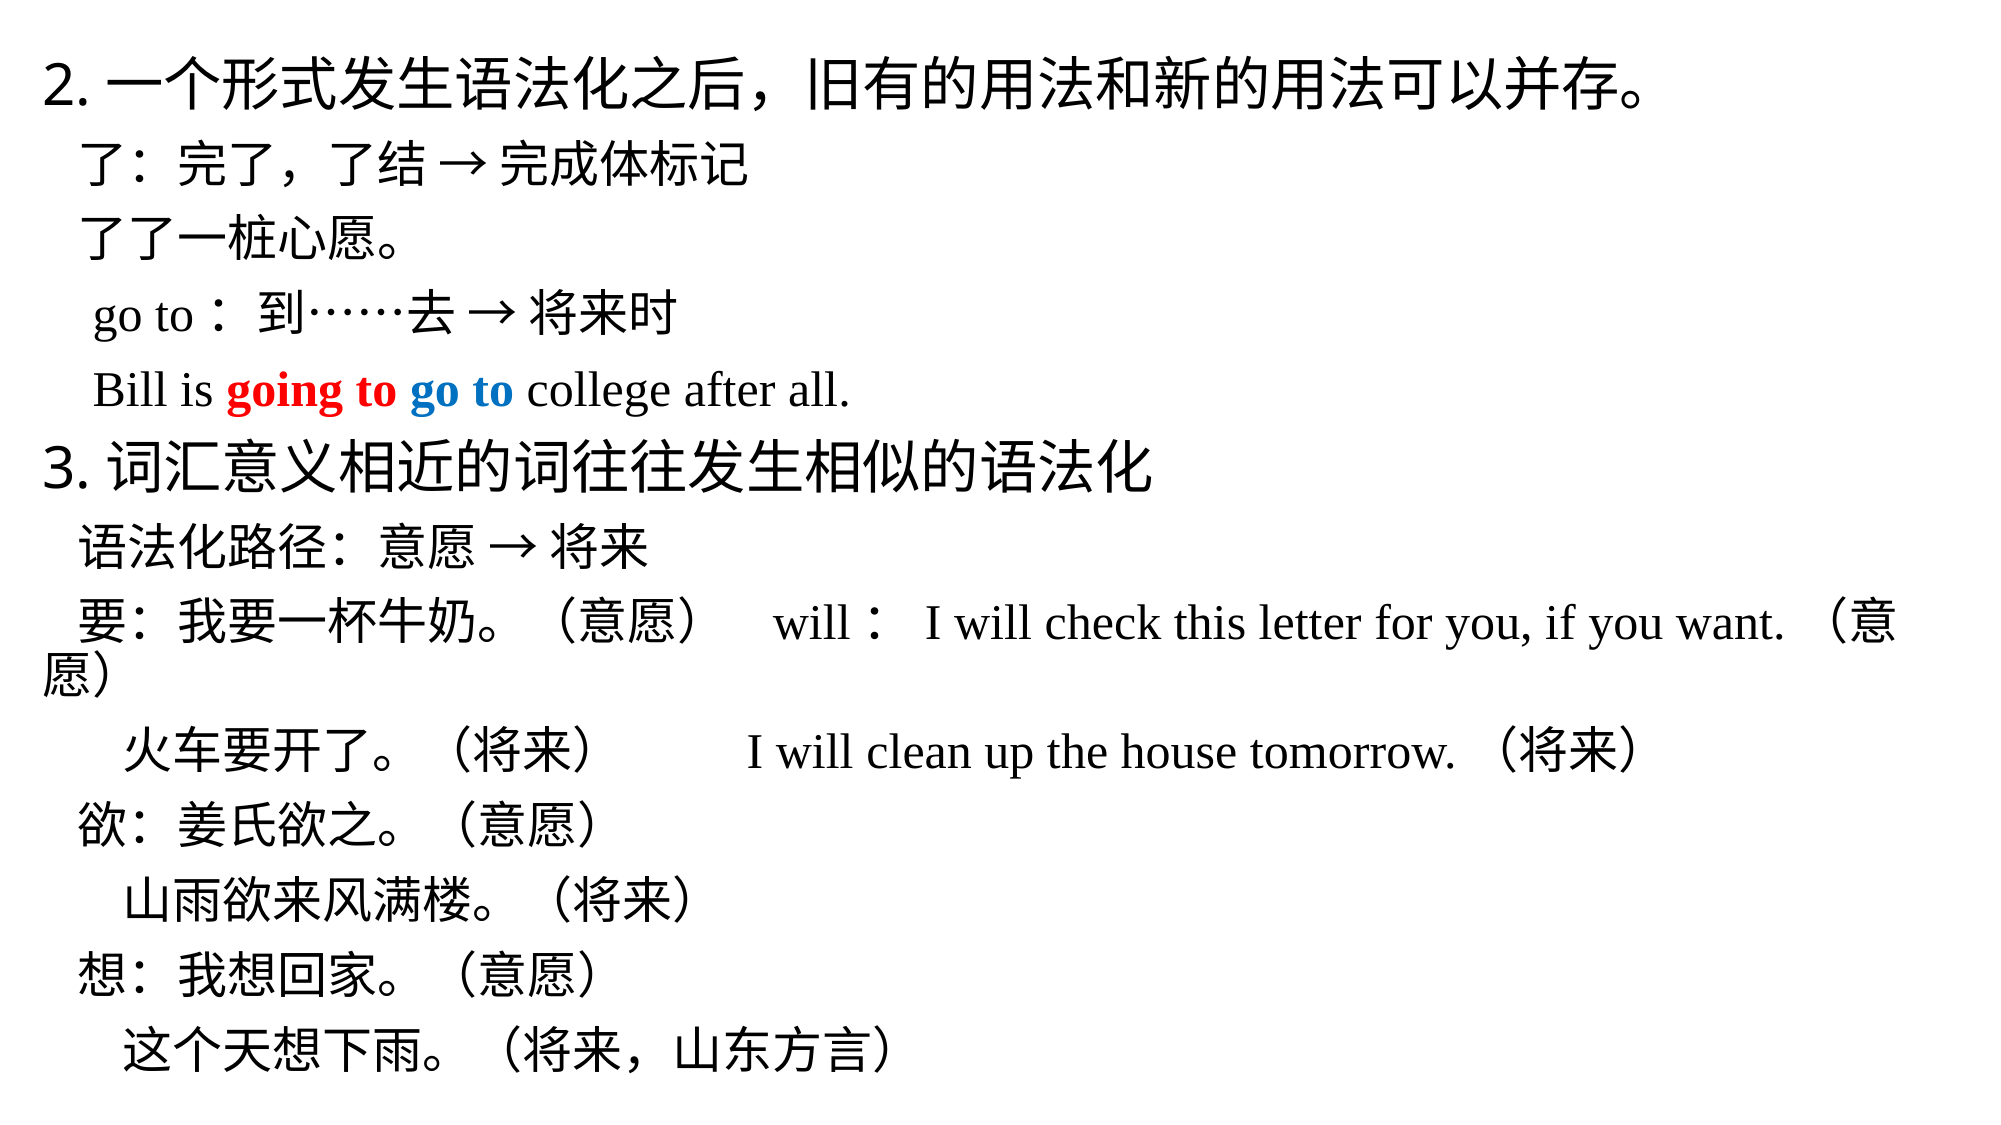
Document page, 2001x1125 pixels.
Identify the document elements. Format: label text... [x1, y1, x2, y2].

list 2.一个形式发生语法化之后，旧有的用法和新的用法可以并存。 了：完了，了结 → 完成体标记 了了一桩心愿。 go to：到……去 → 将来时 Bill is going to go to college after all. 3.词汇意义相近的词往往发生相似的语法化 语法化路径：意愿 → 将来 要：我要一杯牛奶。（意愿） will：I will check this letter for you, if you want.（意愿） 火车要开了。（将来） I will clean up the house tomorrow.（将来） 欲：姜氏欲之。（意愿） 山雨欲来风满楼。（将来） 想：我想回家。（意愿） 这个天想下雨。（将来，山东方言） [27, 47, 1980, 1079]
